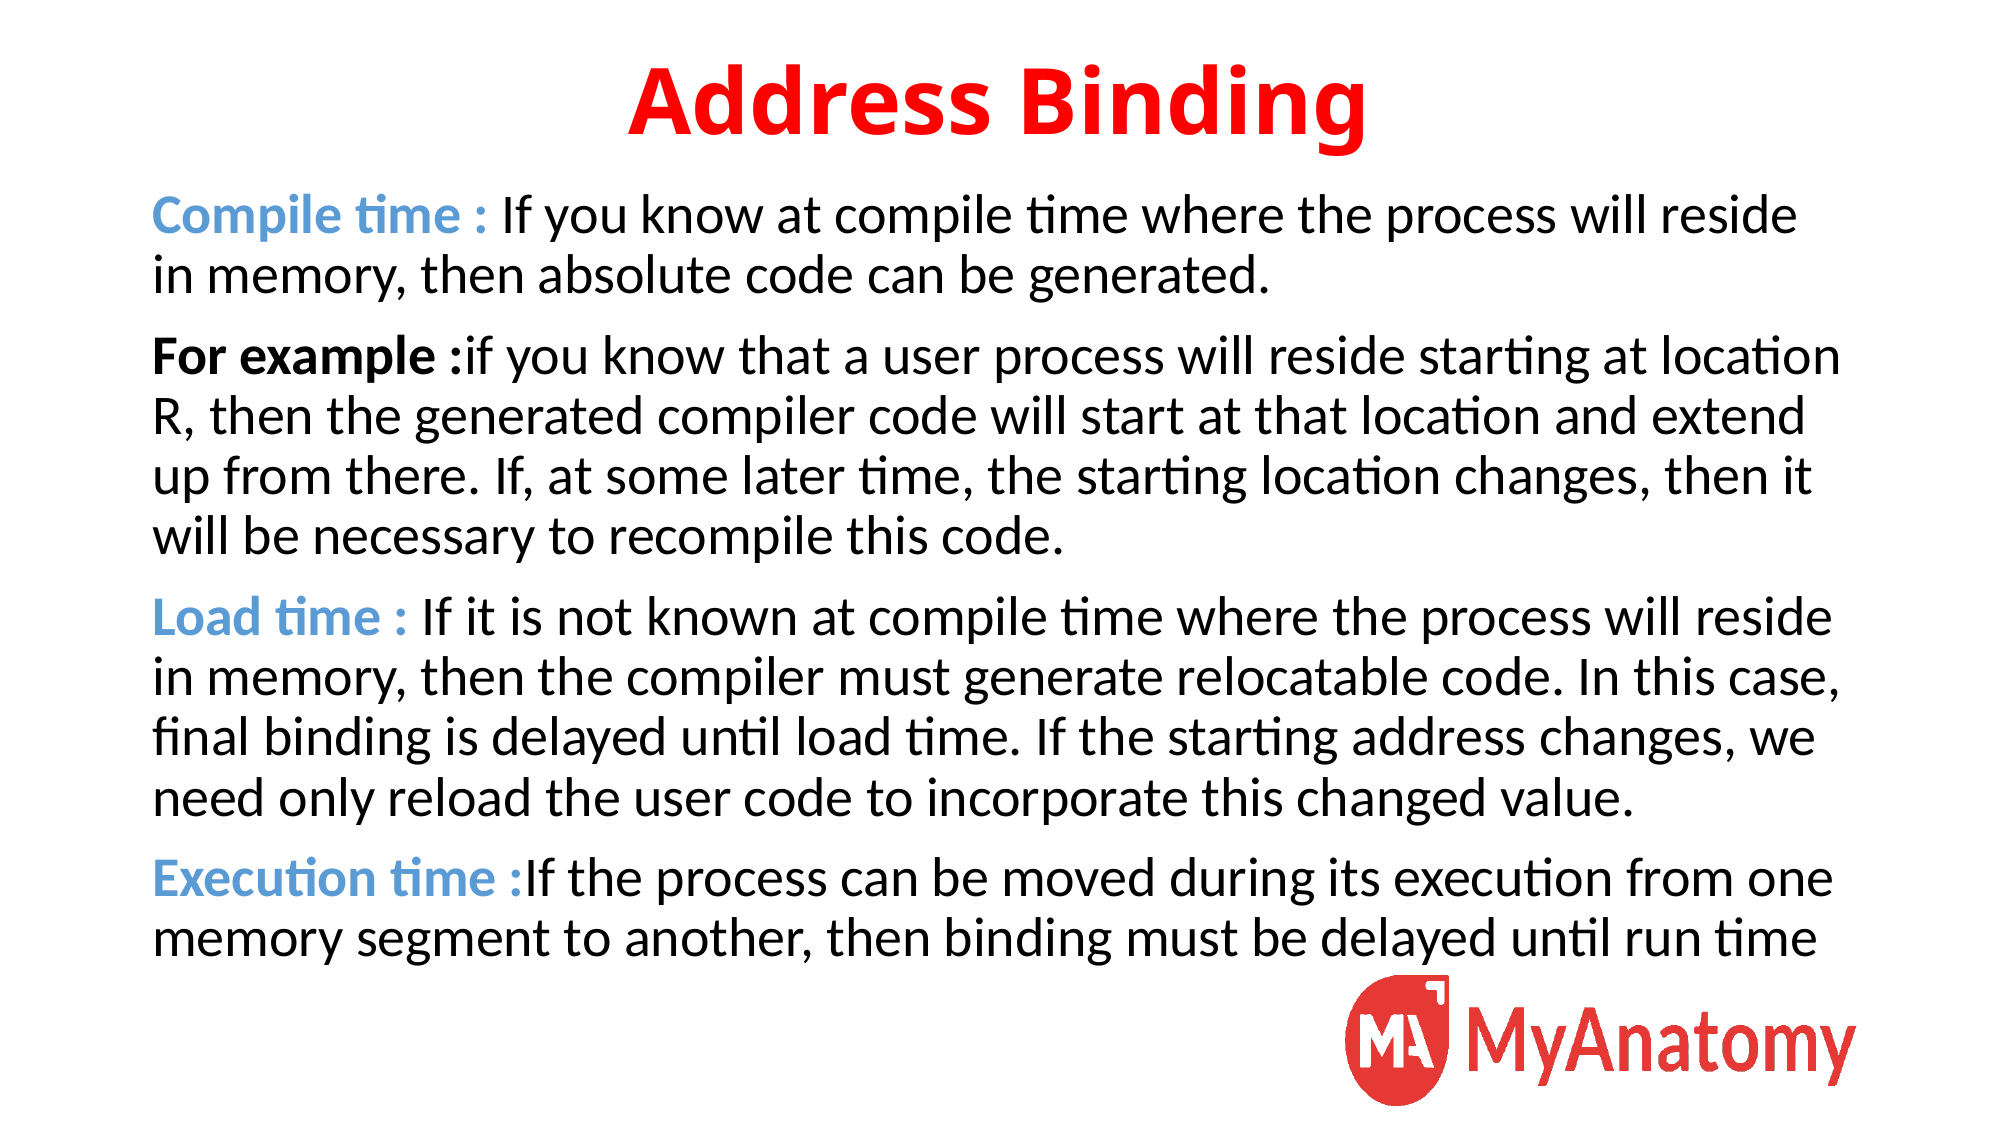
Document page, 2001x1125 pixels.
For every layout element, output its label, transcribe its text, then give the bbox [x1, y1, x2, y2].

title Address Binding [137, 32, 1863, 177]
list Compile time : If you know at compile time where the process will reside in memory, then absolute code can be generated. For example :if you know that a user process will reside starting at location R, then the generated compiler code will start at that location and extend up from there. If, at some later time, the starting location changes, then it will be necessary to recompile this code. Load time : If it is not known at compile time where the process will reside in memory, then the compiler must generate relocatable code. In this case, final binding is delayed until load time. If the starting address changes, we need only reload the user code to incorporate this changed value. Execution time :If the process can be moved during its execution from one memory segment to another, then binding must be delayed until run time [137, 177, 1863, 1078]
picture [1337, 1078, 1863, 1125]
